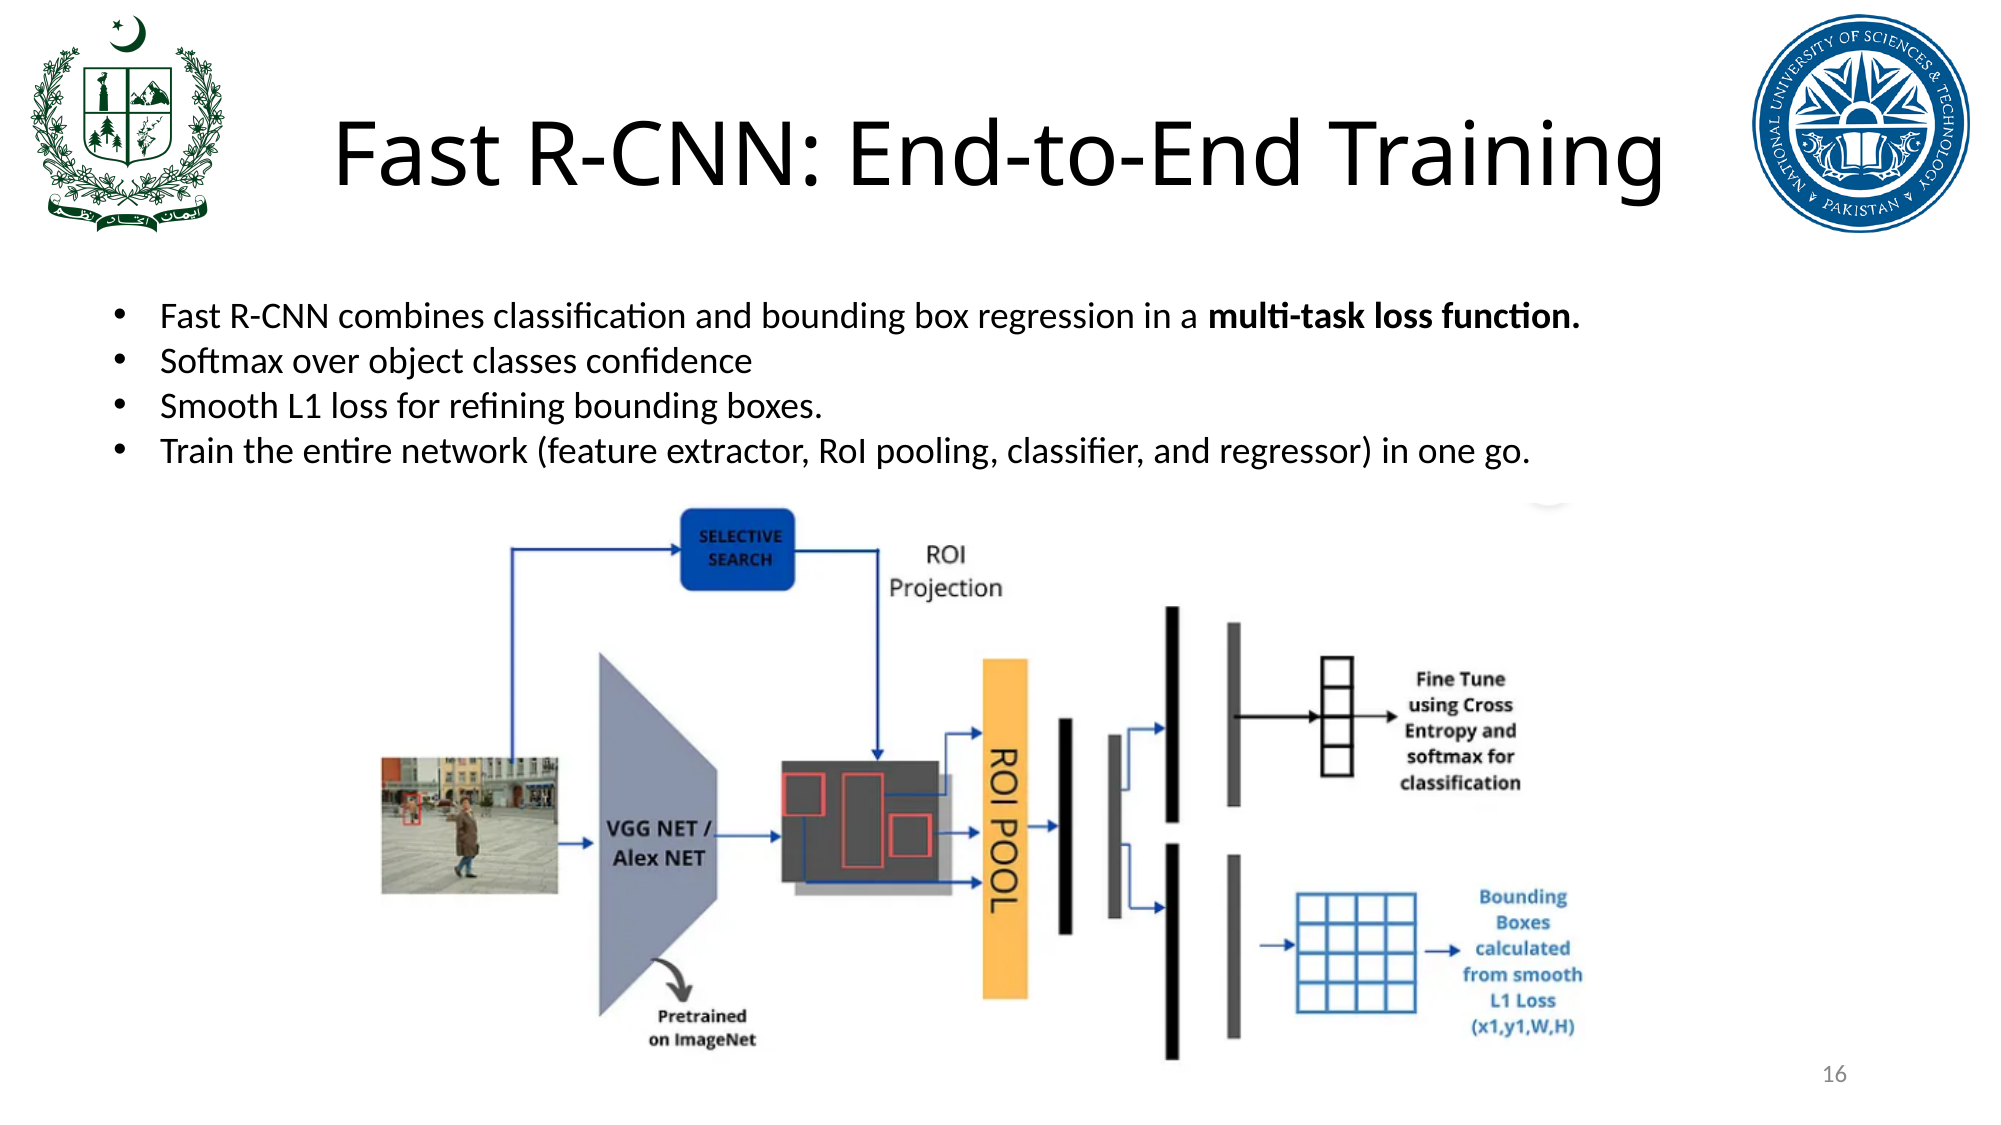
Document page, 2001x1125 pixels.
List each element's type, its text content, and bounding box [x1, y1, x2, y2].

slide_number ‹#› [1625, 1042, 1863, 1103]
picture [30, 15, 225, 233]
title Fast R-CNN: End-to-End Training [249, 22, 1750, 212]
text_box Fast R-CNN combines classification and bounding box regression in a multi-task loss function. Softmax over object classes confidence Smooth L1 loss for refining bounding boxes. Train the entire network (feature extractor, RoI pooling, classifier, and regressor) in one go. [98, 283, 1840, 524]
picture [1752, 14, 1970, 233]
picture [317, 503, 1621, 1103]
